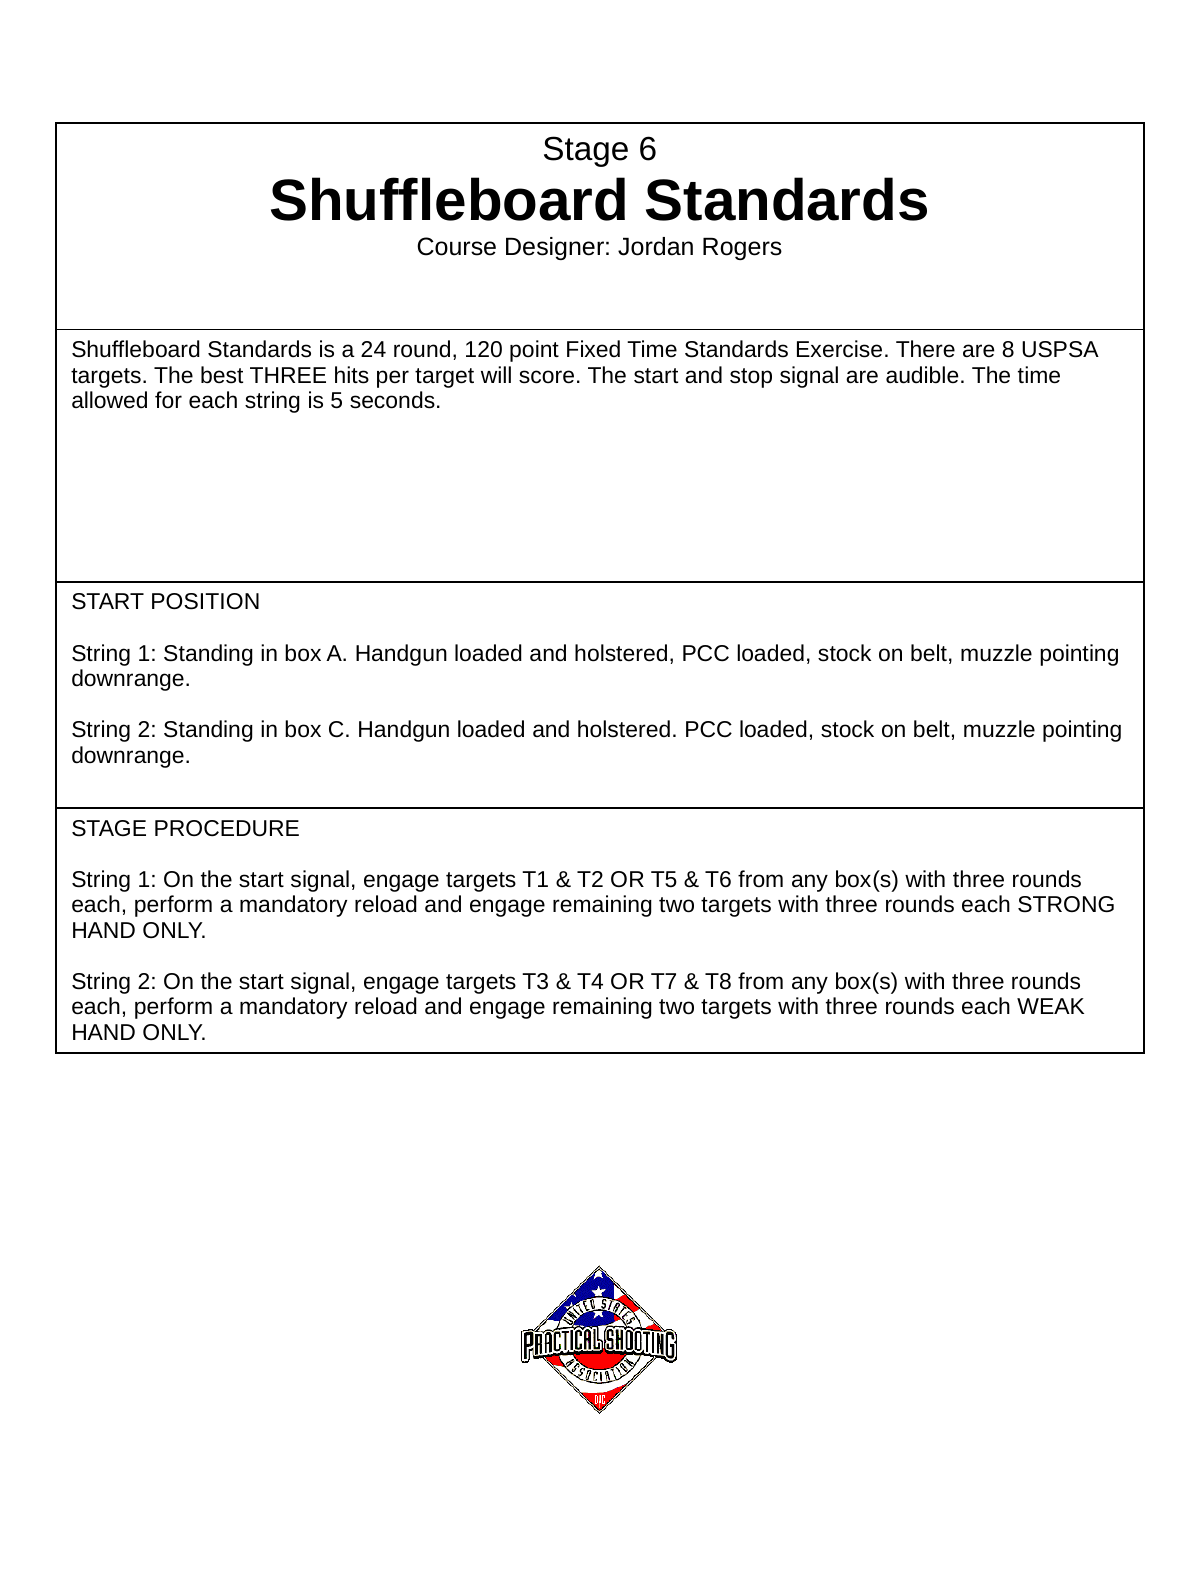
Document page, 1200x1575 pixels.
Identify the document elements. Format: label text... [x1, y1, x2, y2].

table_cell Shuffleboard Standards is a 24 round, 120 point Fixed Time Standards Exercise. There are 8 USPSA targets. The best THREE hits per target will score. The start and stop signal are audible. The time allowed for each string is 5 seconds. [57, 330, 1143, 581]
picture [513, 1264, 687, 1417]
table_header Stage 6 Shuffleboard Standards Course Designer: Jordan Rogers [57, 124, 1143, 329]
table_cell STAGE PROCEDURE String 1: On the start signal, engage targets T1 & T2 OR T5 & T6 from any box(s) with three rounds each, perform a mandatory reload and engage remaining two targets with three rounds each STRONG HAND ONLY. String 2: On the start signal, engage targets T3 & T4 OR T7 & T8 from any box(s) with three rounds each, perform a mandatory reload and engage remaining two targets with three rounds each WEAK HAND ONLY. [57, 809, 1143, 1052]
table_cell START POSITION String 1: Standing in box A. Handgun loaded and holstered, PCC loaded, stock on belt, muzzle pointing downrange. String 2: Standing in box C. Handgun loaded and holstered. PCC loaded, stock on belt, muzzle pointing downrange. [57, 583, 1143, 807]
